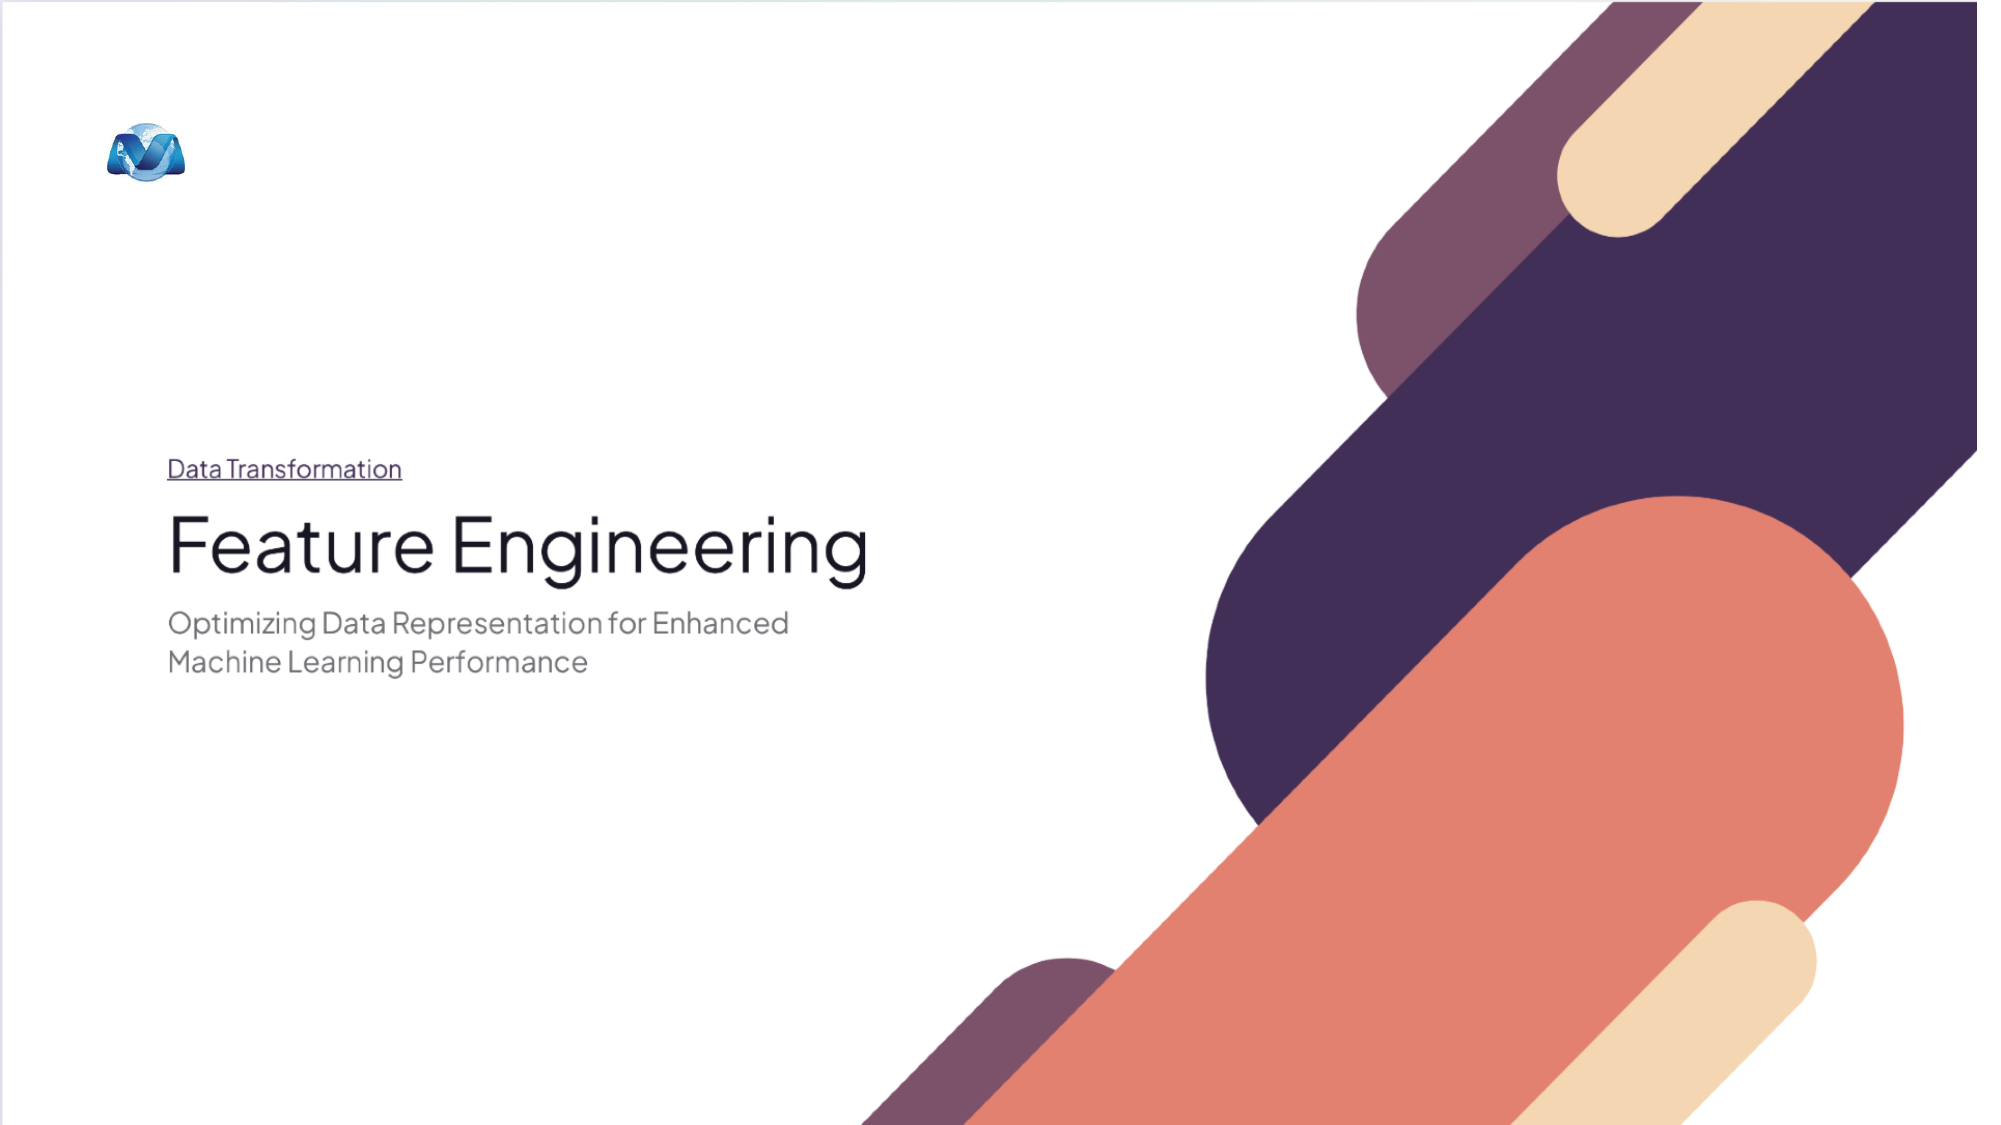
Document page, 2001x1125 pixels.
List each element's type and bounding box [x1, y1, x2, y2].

list [0, 0, 1977, 1125]
